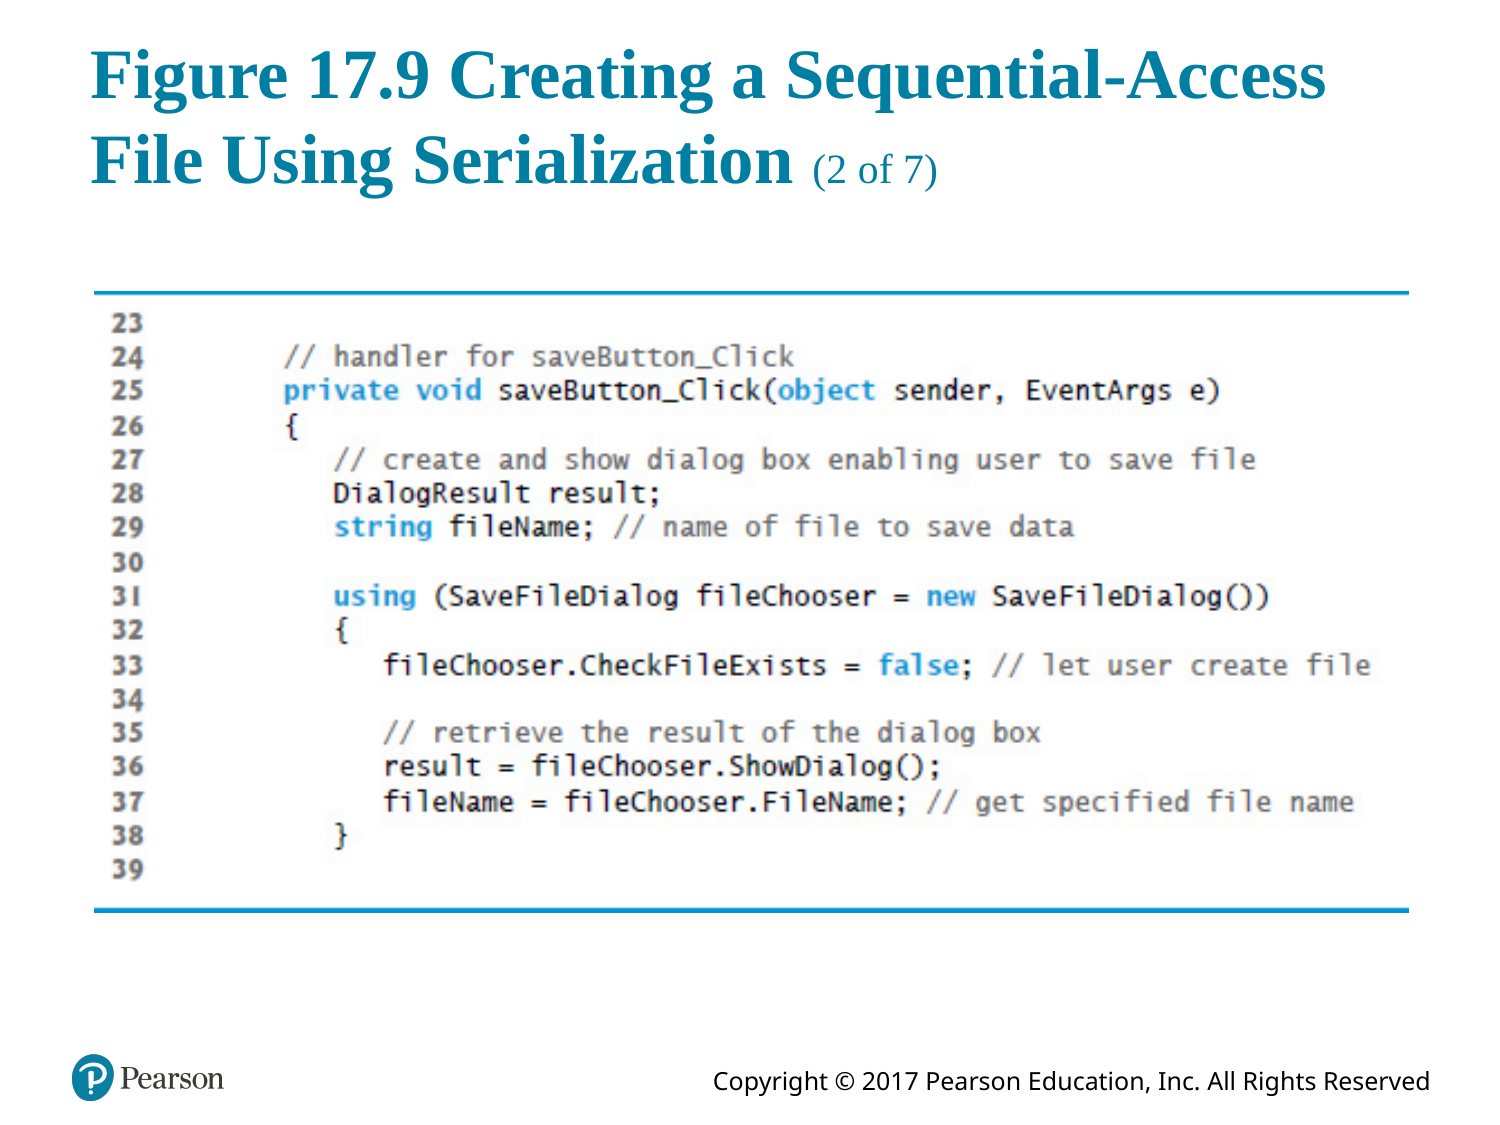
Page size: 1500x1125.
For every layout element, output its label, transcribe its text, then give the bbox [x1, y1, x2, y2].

picture [80, 1063, 106, 1088]
picture [72, 1054, 88, 1070]
title Figure 17.9 Creating a Sequential-Access File Using Serialization (2 of 7) [75, 37, 1425, 213]
picture [72, 1087, 83, 1101]
picture [98, 1054, 224, 1101]
picture [94, 295, 1409, 908]
